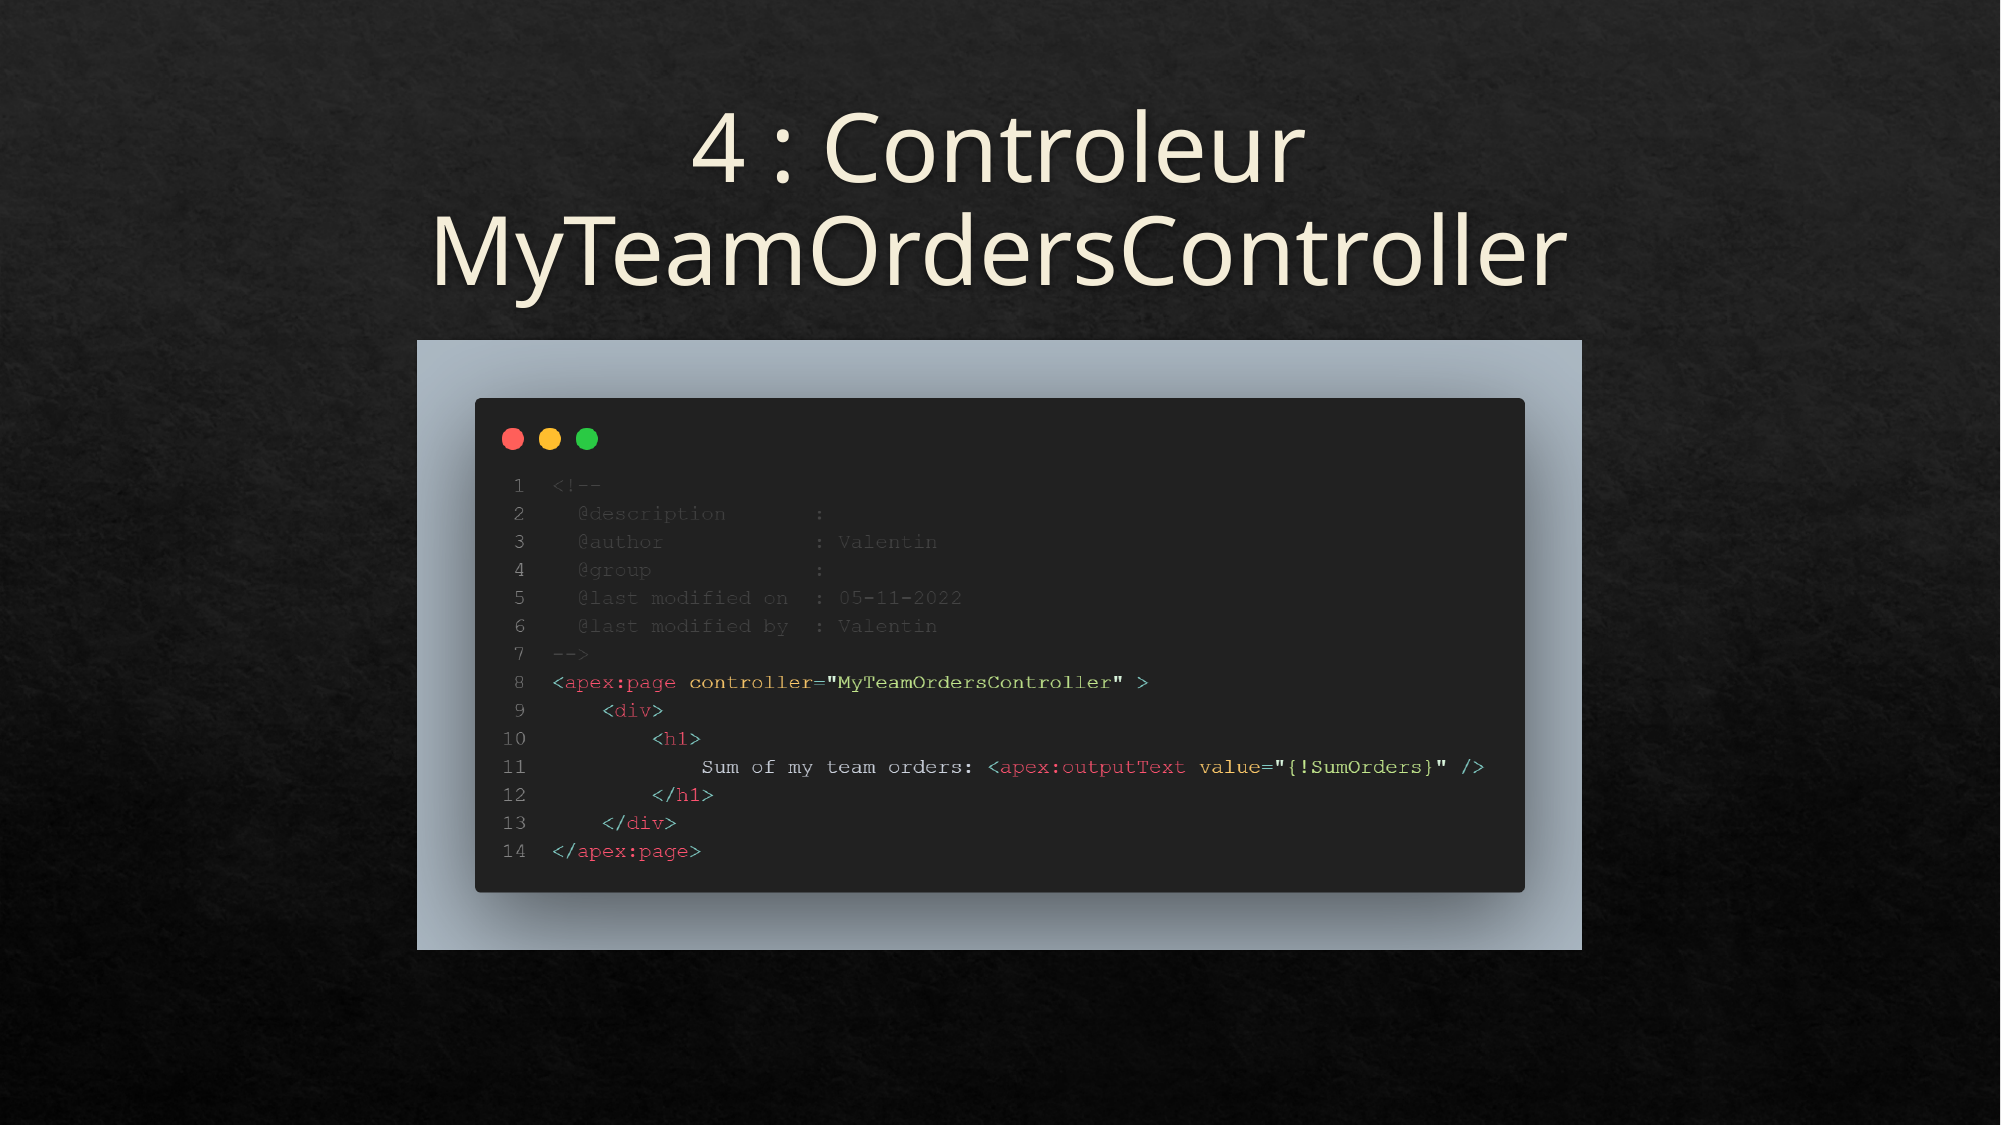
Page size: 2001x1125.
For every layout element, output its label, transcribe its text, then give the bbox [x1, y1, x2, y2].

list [416, 340, 1582, 951]
title 4 : Controleur MyTeamOrdersController [149, 99, 1849, 307]
